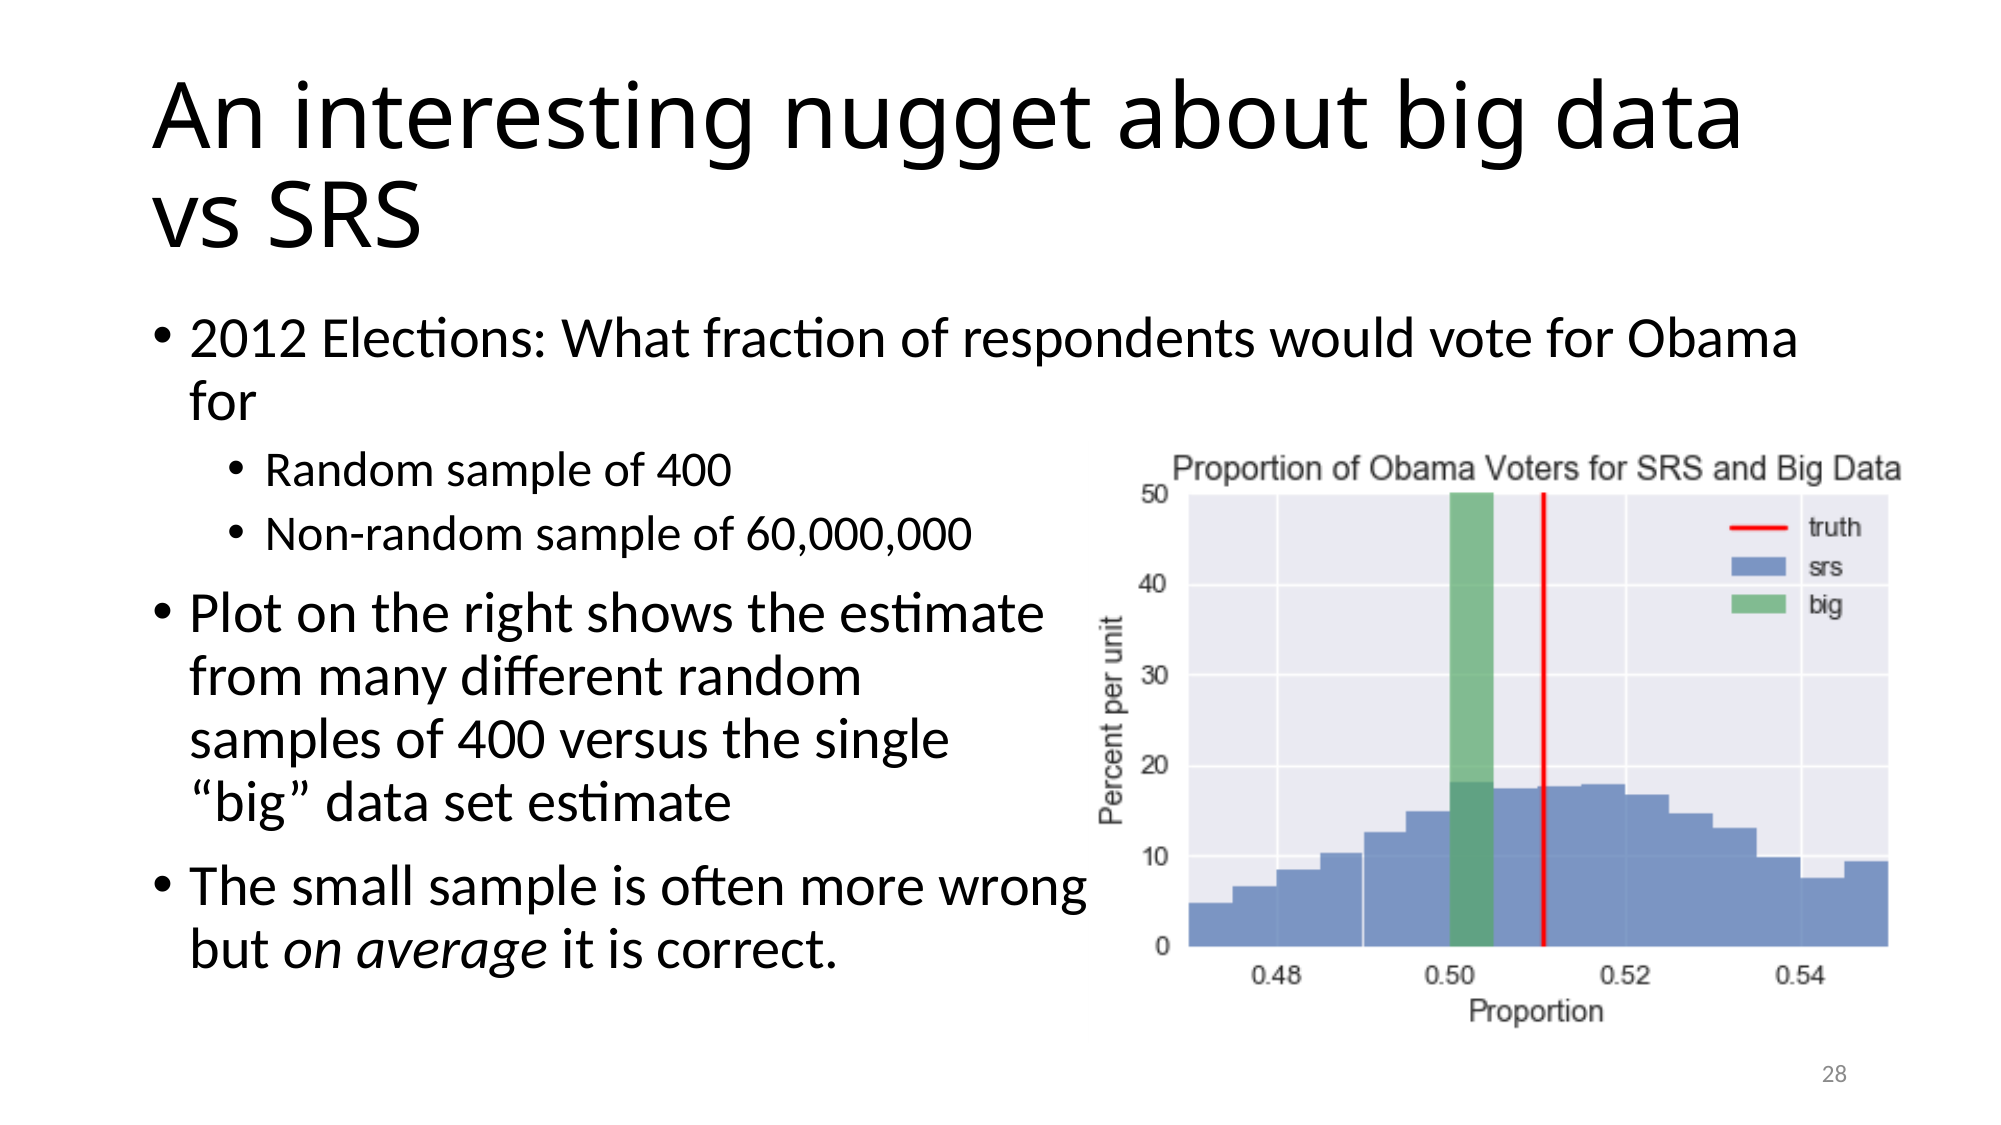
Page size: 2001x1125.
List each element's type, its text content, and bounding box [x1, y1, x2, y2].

list 2012 Elections: What fraction of respondents would vote for Obama for Random sample of 400 Non-random sample of 60,000,000 Plot on the right shows the estimate from many different random samples of 400 versus the single “big” data set estimate The small sample is often more wrong but on average it is correct. [137, 299, 1863, 1014]
picture [1087, 441, 1918, 1043]
slide_number 28 [1412, 1043, 1863, 1103]
title An interesting nugget about big data vs SRS [137, 59, 1863, 278]
